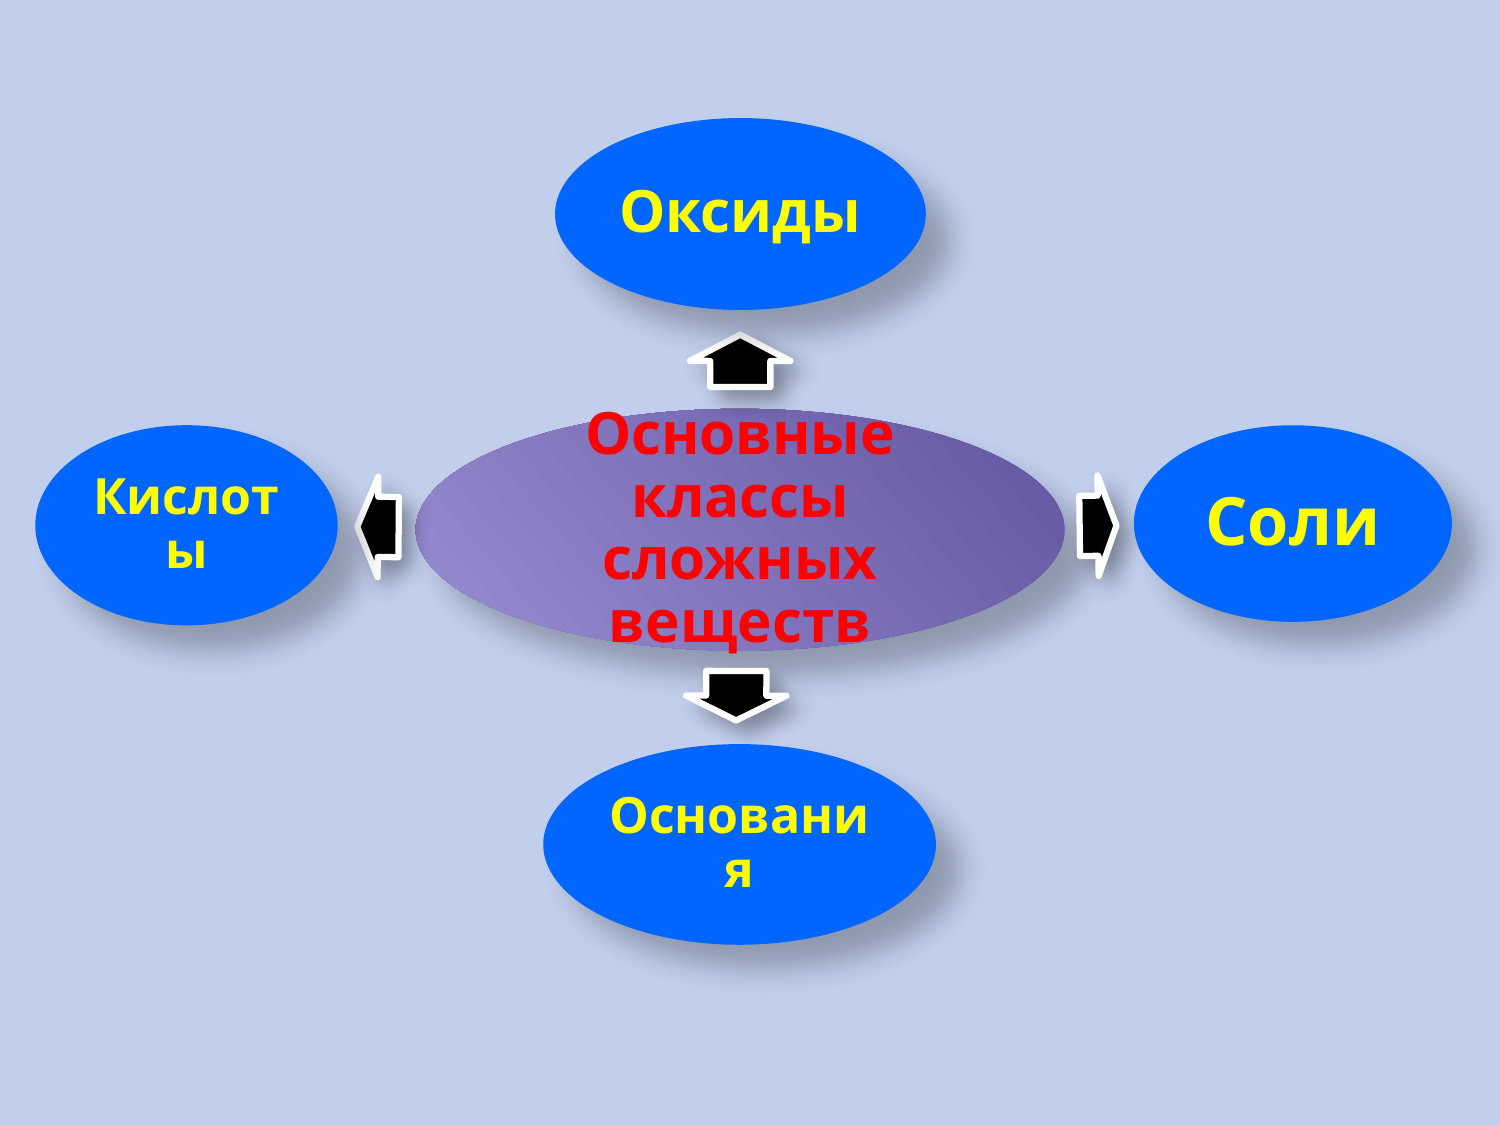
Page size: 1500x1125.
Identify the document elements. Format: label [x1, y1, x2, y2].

list [5, 15, 1500, 1125]
